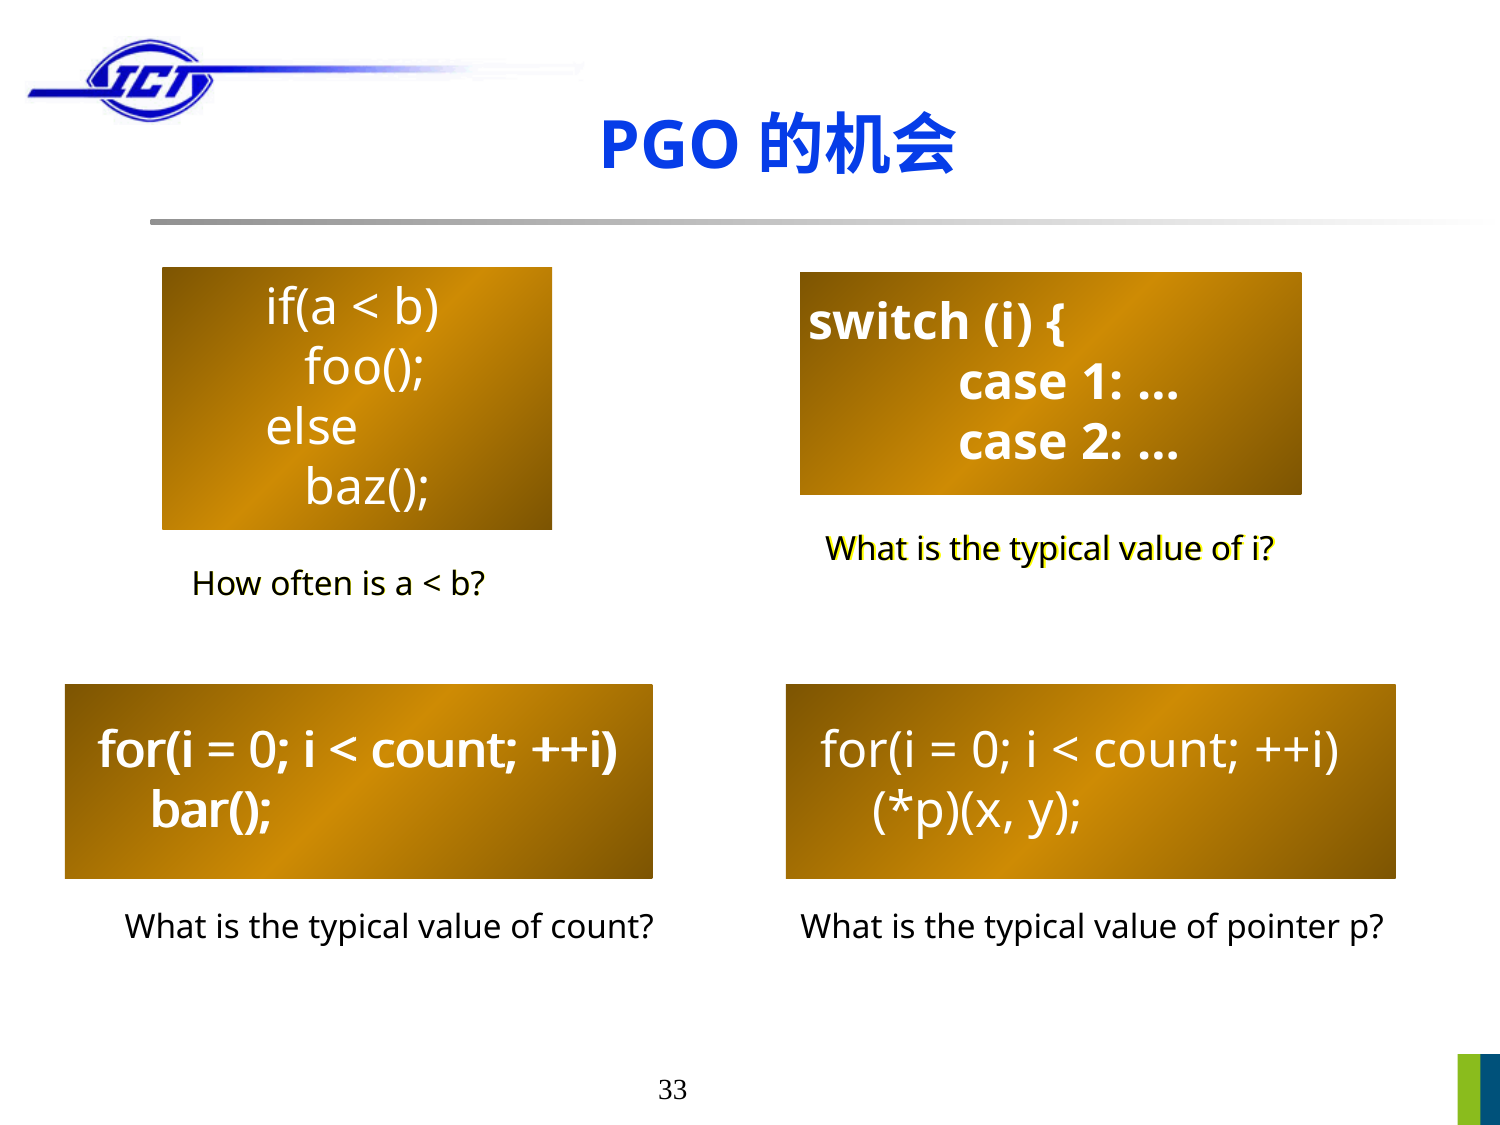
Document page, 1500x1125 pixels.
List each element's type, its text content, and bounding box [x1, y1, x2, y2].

title PGO的机会 [159, 66, 1397, 217]
picture [24, 36, 600, 125]
text_box if(a < b) foo(); else baz(); [199, 267, 455, 522]
text_box [64, 684, 653, 879]
text_box for(i = 0; i < count; ++i) (*p)(x, y); [805, 709, 1355, 845]
text_box [162, 267, 550, 530]
text_box switch (i) { case 1: … case 2: … [793, 281, 1195, 477]
text_box [785, 684, 1396, 879]
text_box What is the typical value of count? [109, 897, 670, 952]
text_box [800, 272, 1300, 495]
text_box for(i = 0; i < count; ++i) bar(); [82, 709, 631, 845]
text_box What is the typical value of i? [810, 519, 1290, 574]
text_box What is the typical value of pointer p? [785, 897, 1400, 952]
text_box How often is a < b? [176, 554, 501, 610]
